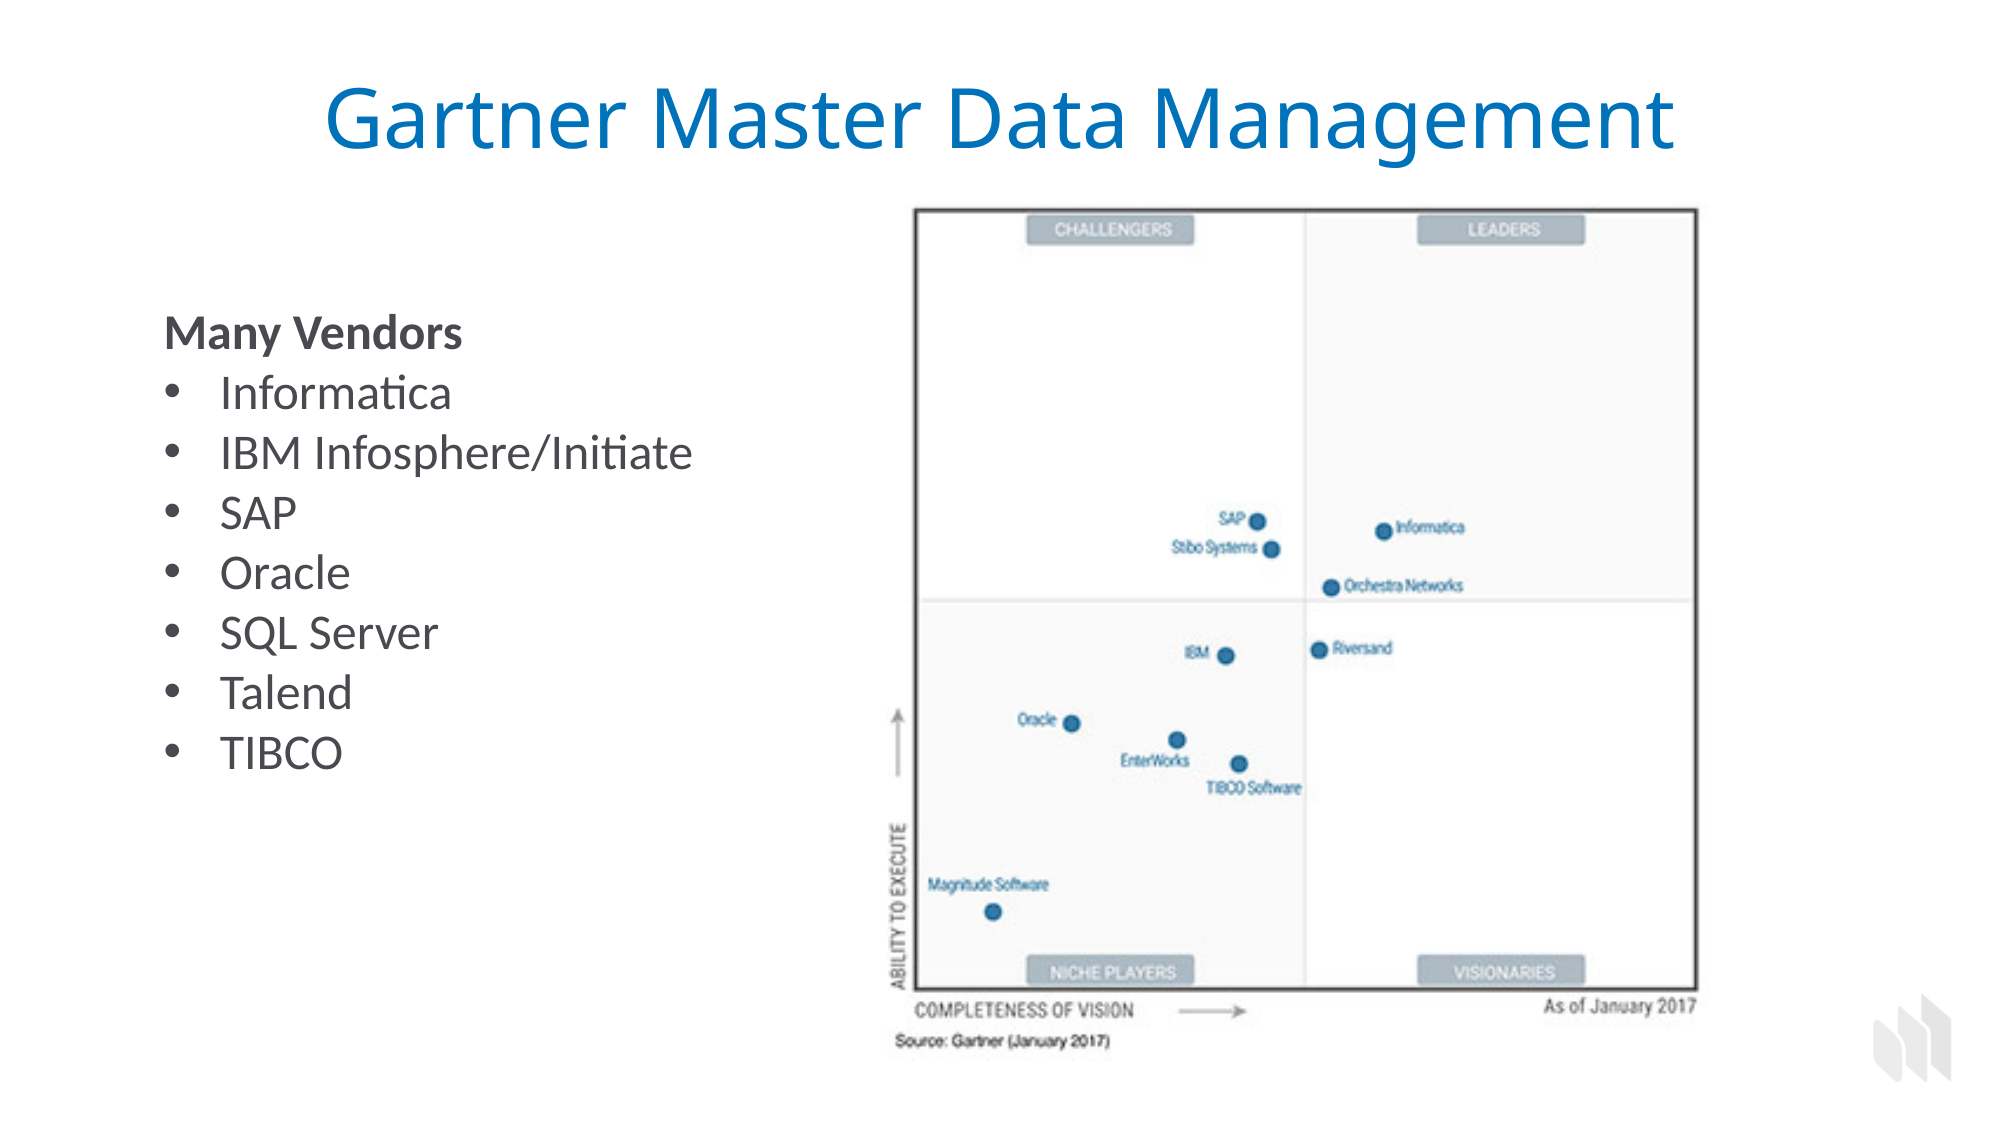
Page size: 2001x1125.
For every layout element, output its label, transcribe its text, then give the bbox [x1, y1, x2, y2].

text_box Many Vendors Informatica IBM Infosphere/Initiate SAP Oracle SQL Server Talend TIBCO [148, 292, 716, 788]
picture [887, 202, 1709, 1061]
list Gartner Master Data Management [148, 69, 1852, 190]
